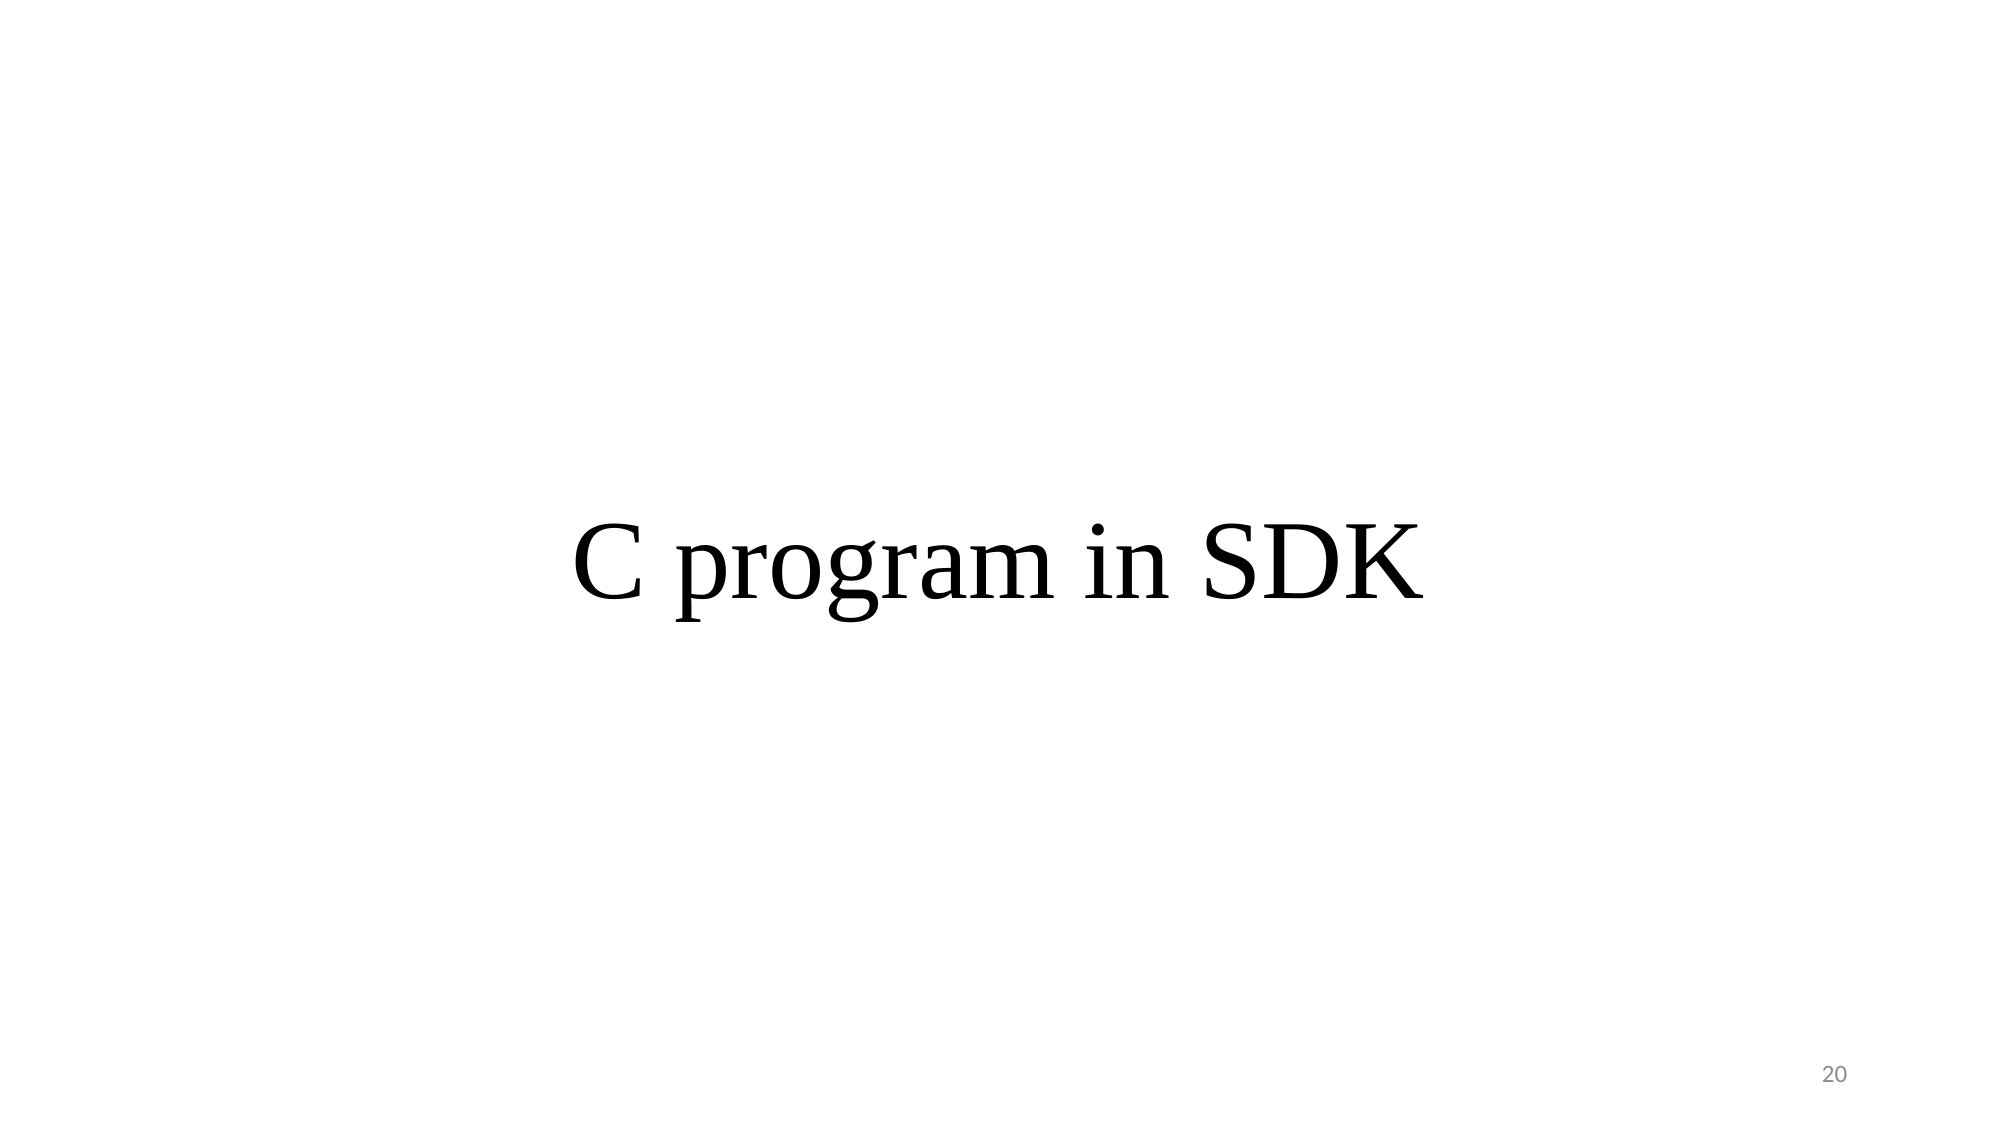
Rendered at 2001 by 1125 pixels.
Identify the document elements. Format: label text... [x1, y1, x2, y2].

title C program in SDK [556, 453, 1444, 672]
slide_number 20 [1412, 1042, 1863, 1103]
